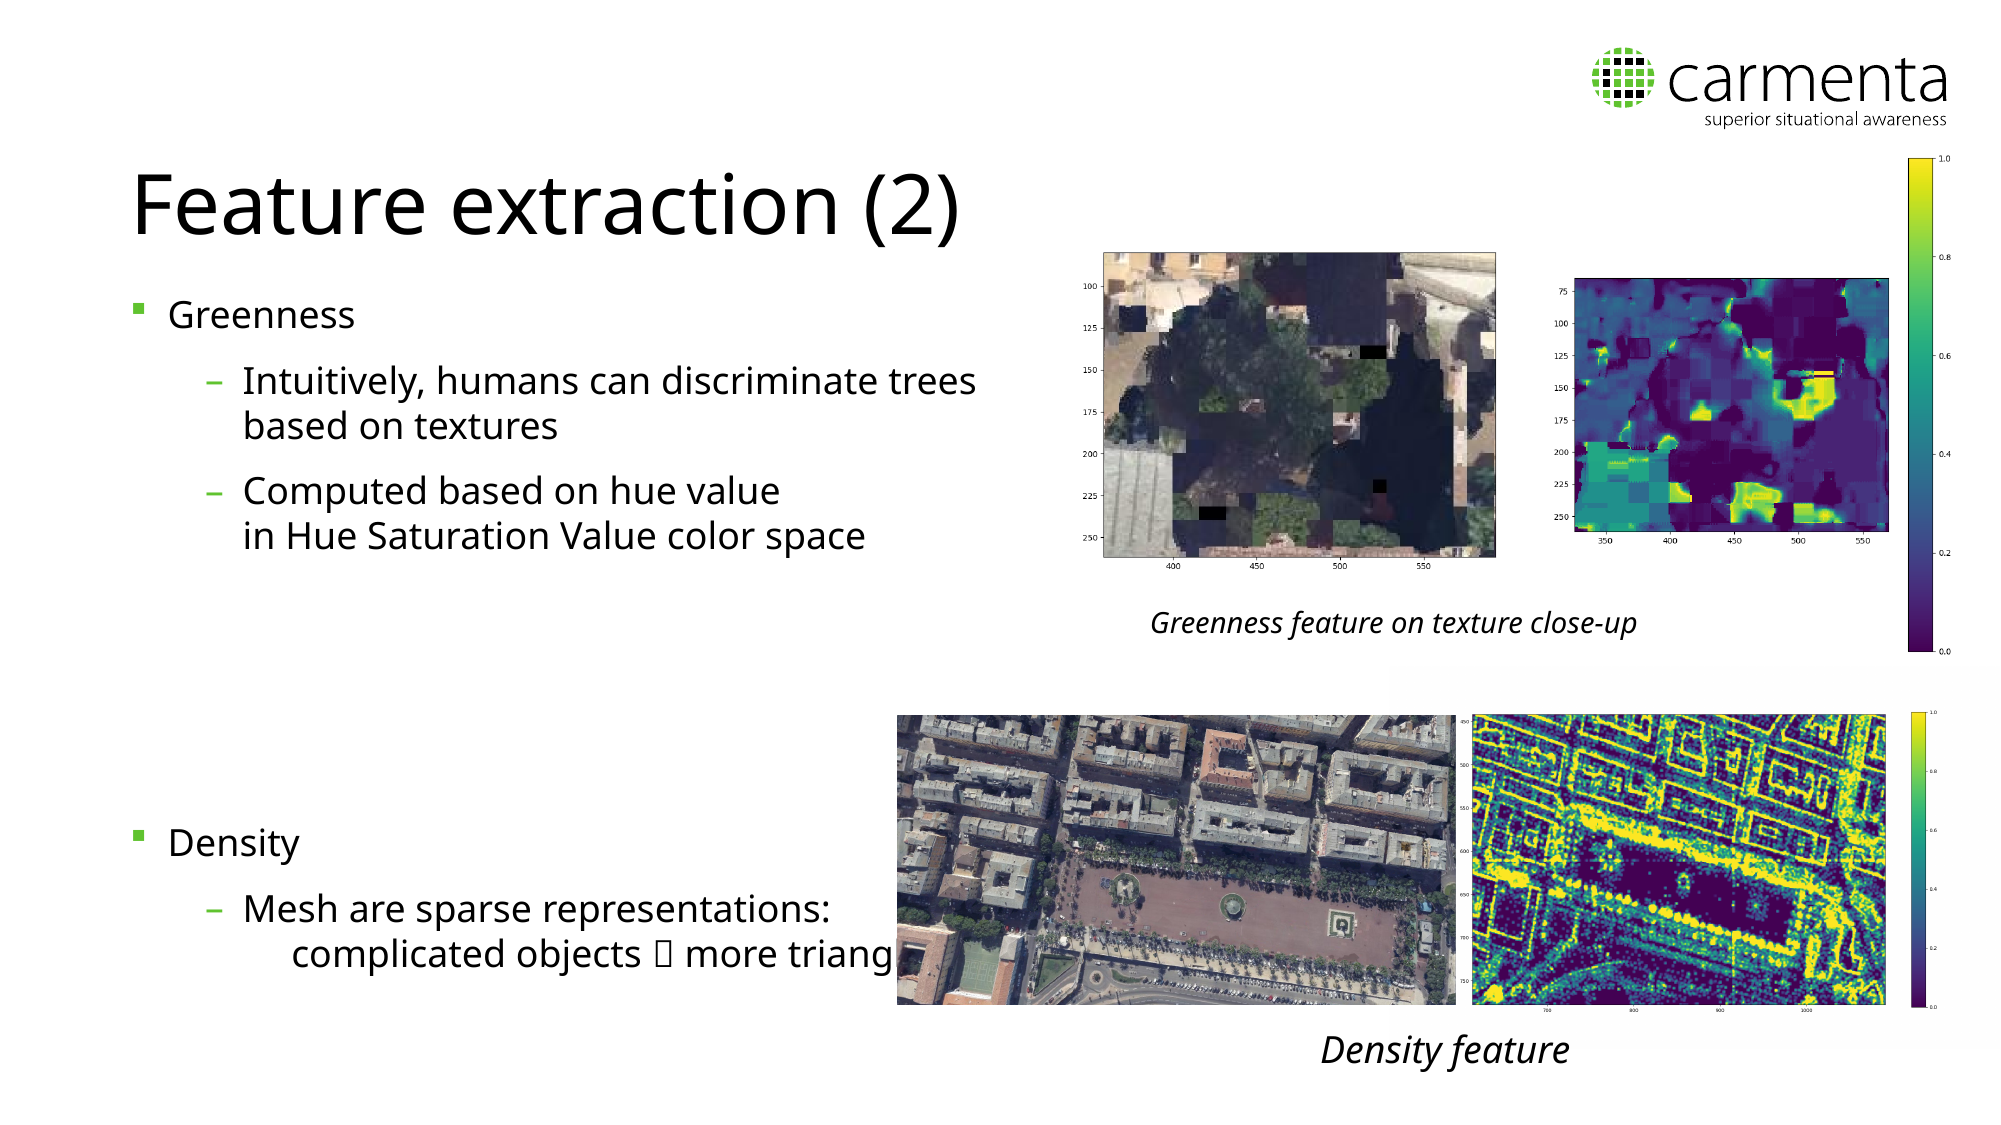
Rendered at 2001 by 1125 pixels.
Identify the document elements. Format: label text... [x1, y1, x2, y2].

picture [897, 666, 2000, 1049]
list Greenness Intuitively, humans can discriminate trees based on textures Computed based on hue value in Hue Saturation Value color space Density Mesh are sparse representations: complicated objects  more triangles [130, 290, 1090, 1018]
picture [1037, 149, 1966, 664]
text_box Density feature [1305, 1018, 1977, 1078]
title Feature extraction (2) [130, 143, 1870, 274]
